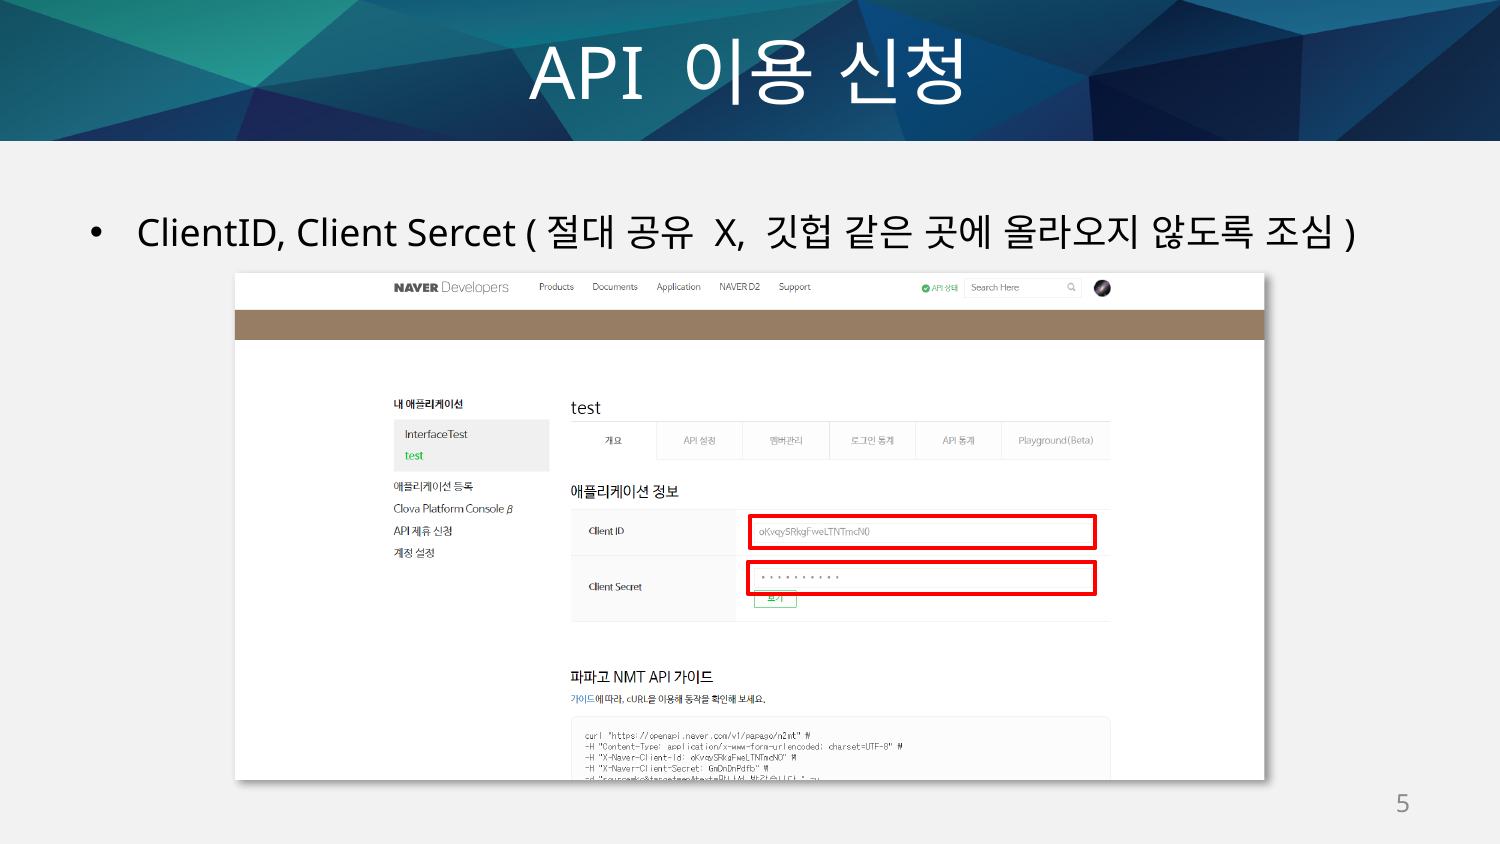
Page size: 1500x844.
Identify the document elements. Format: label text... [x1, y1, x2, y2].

text_box ClientID, Client Sercet (절대 공유 X, 깃헙 같은 곳에 올라오지 않도록 조심) [75, 178, 1425, 262]
slide_number 5 [1074, 782, 1425, 827]
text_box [234, 273, 1265, 781]
picture [0, 0, 1500, 141]
